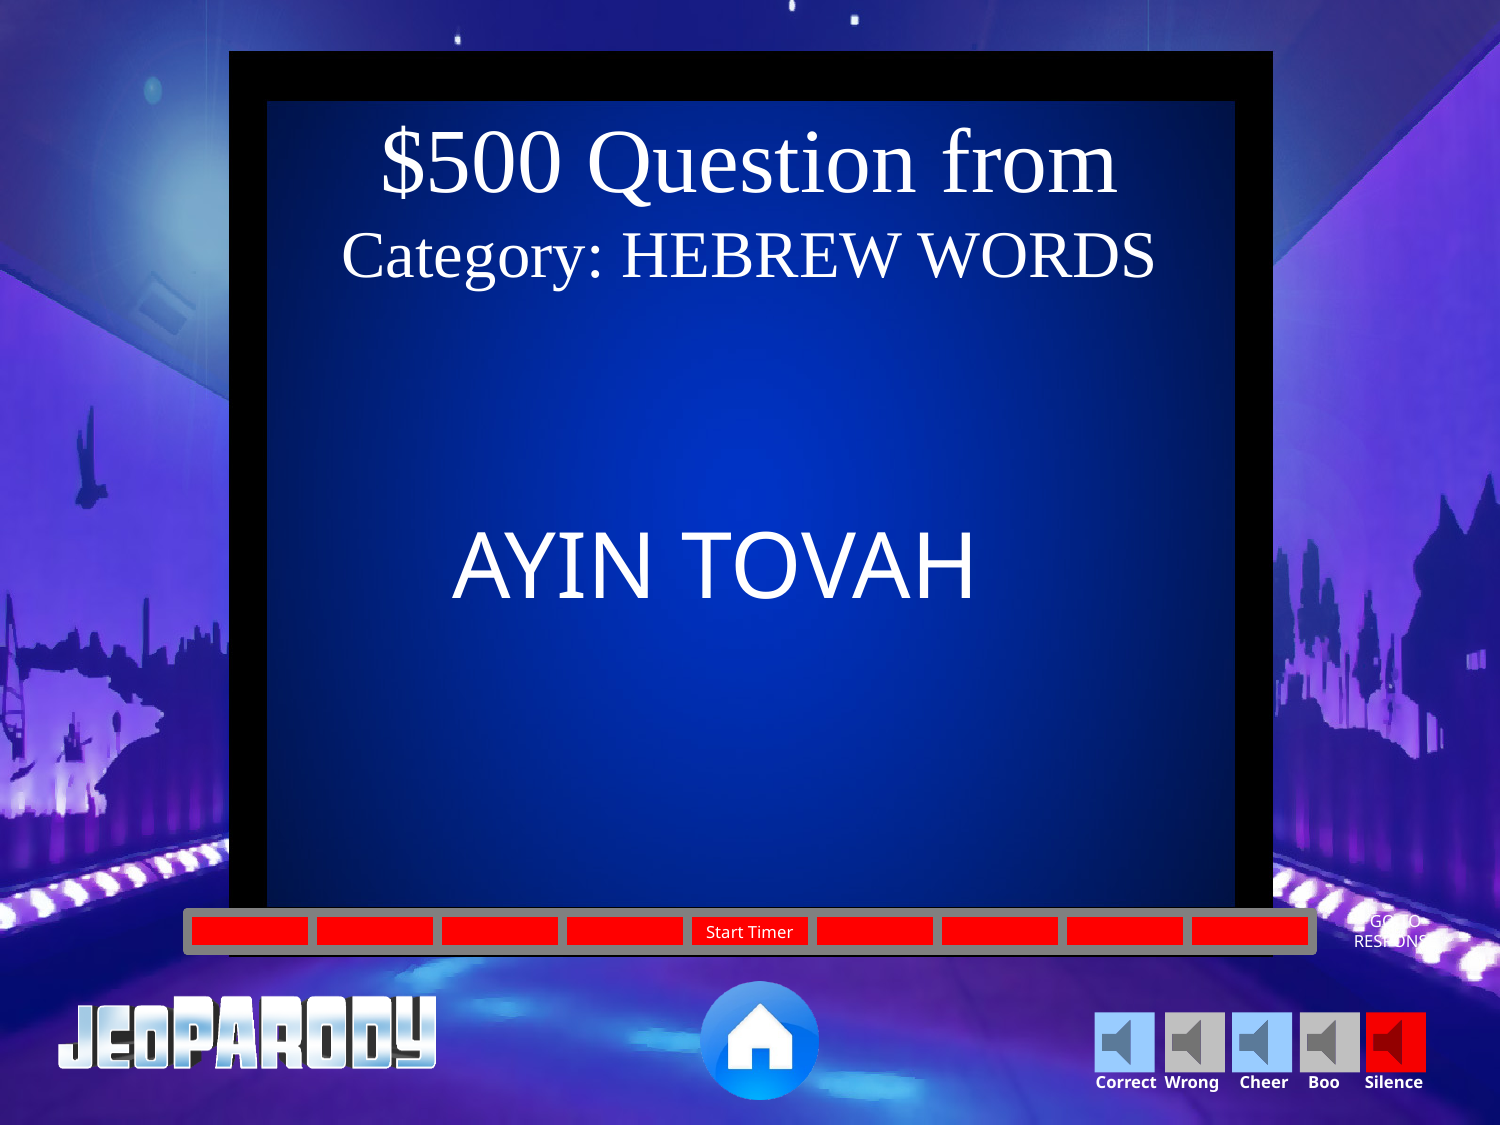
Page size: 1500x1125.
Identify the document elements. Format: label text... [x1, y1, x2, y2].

text_box $500 Question from Category: HEBREW WORDS [58, 93, 1442, 299]
picture [0, 0, 1500, 1125]
text_box AYIN TOVAH [437, 499, 1155, 624]
